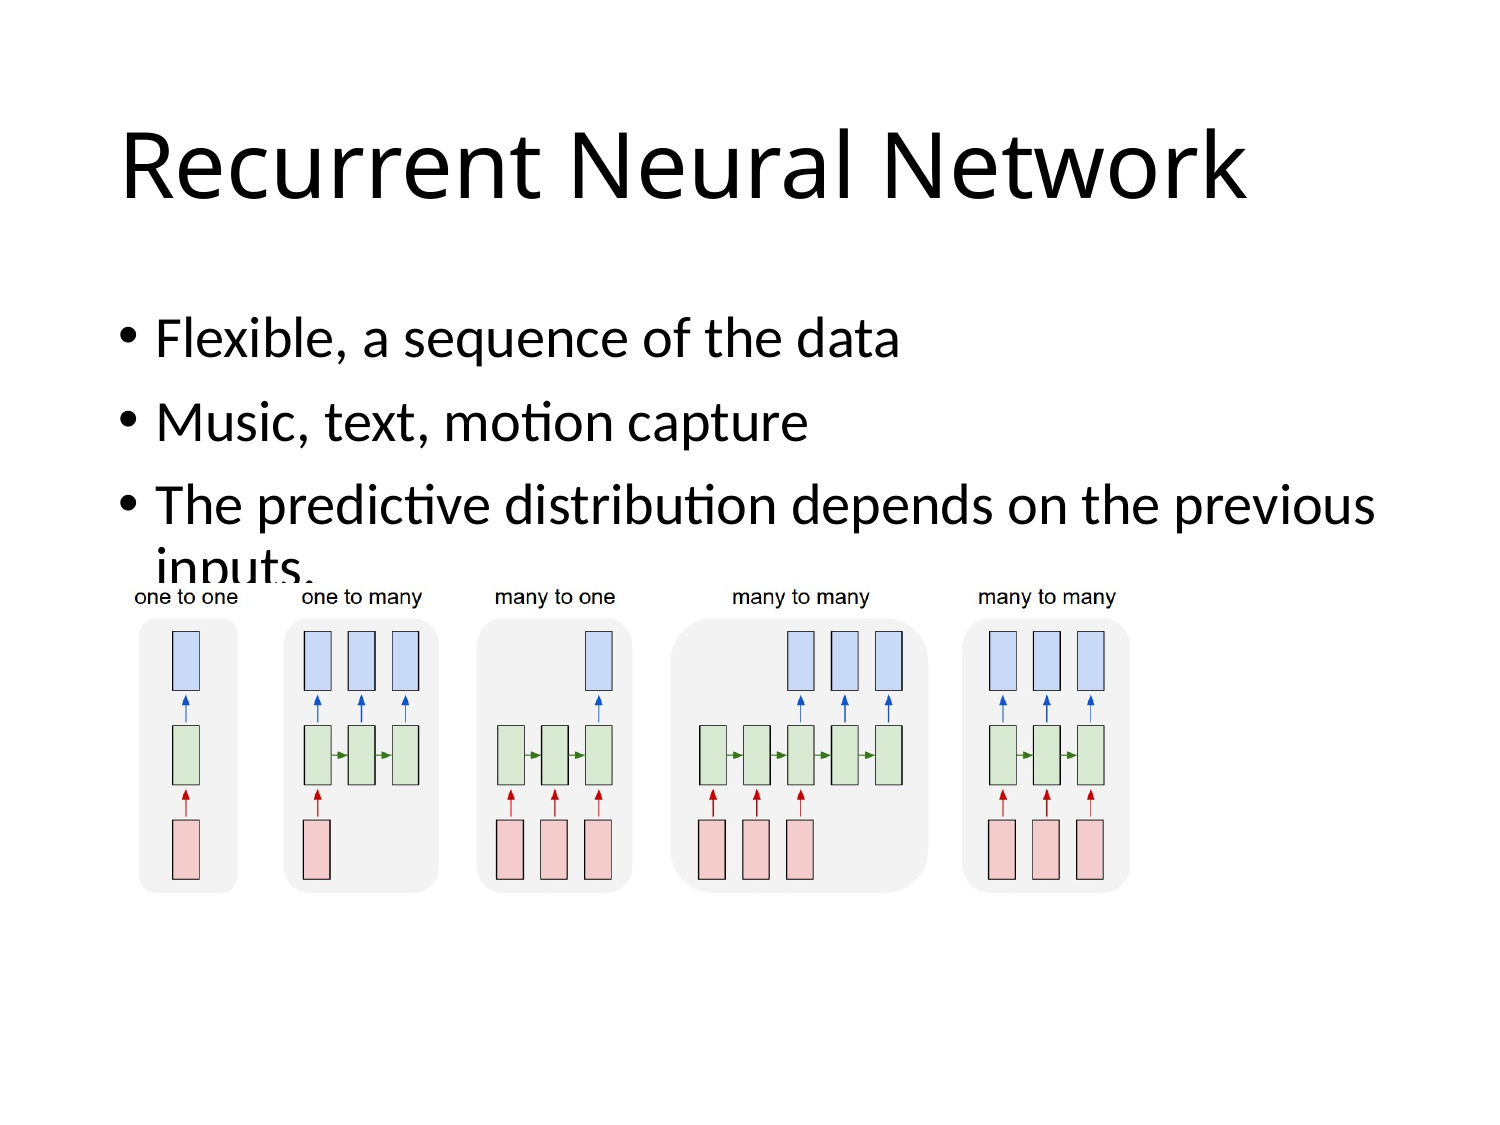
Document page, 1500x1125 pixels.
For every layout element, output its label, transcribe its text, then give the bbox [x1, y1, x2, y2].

picture [124, 583, 1139, 901]
list Flexible, a sequence of the data Music, text, motion capture The predictive distribution depends on the previous inputs. [103, 299, 1397, 1014]
title Recurrent Neural Network [103, 59, 1397, 278]
